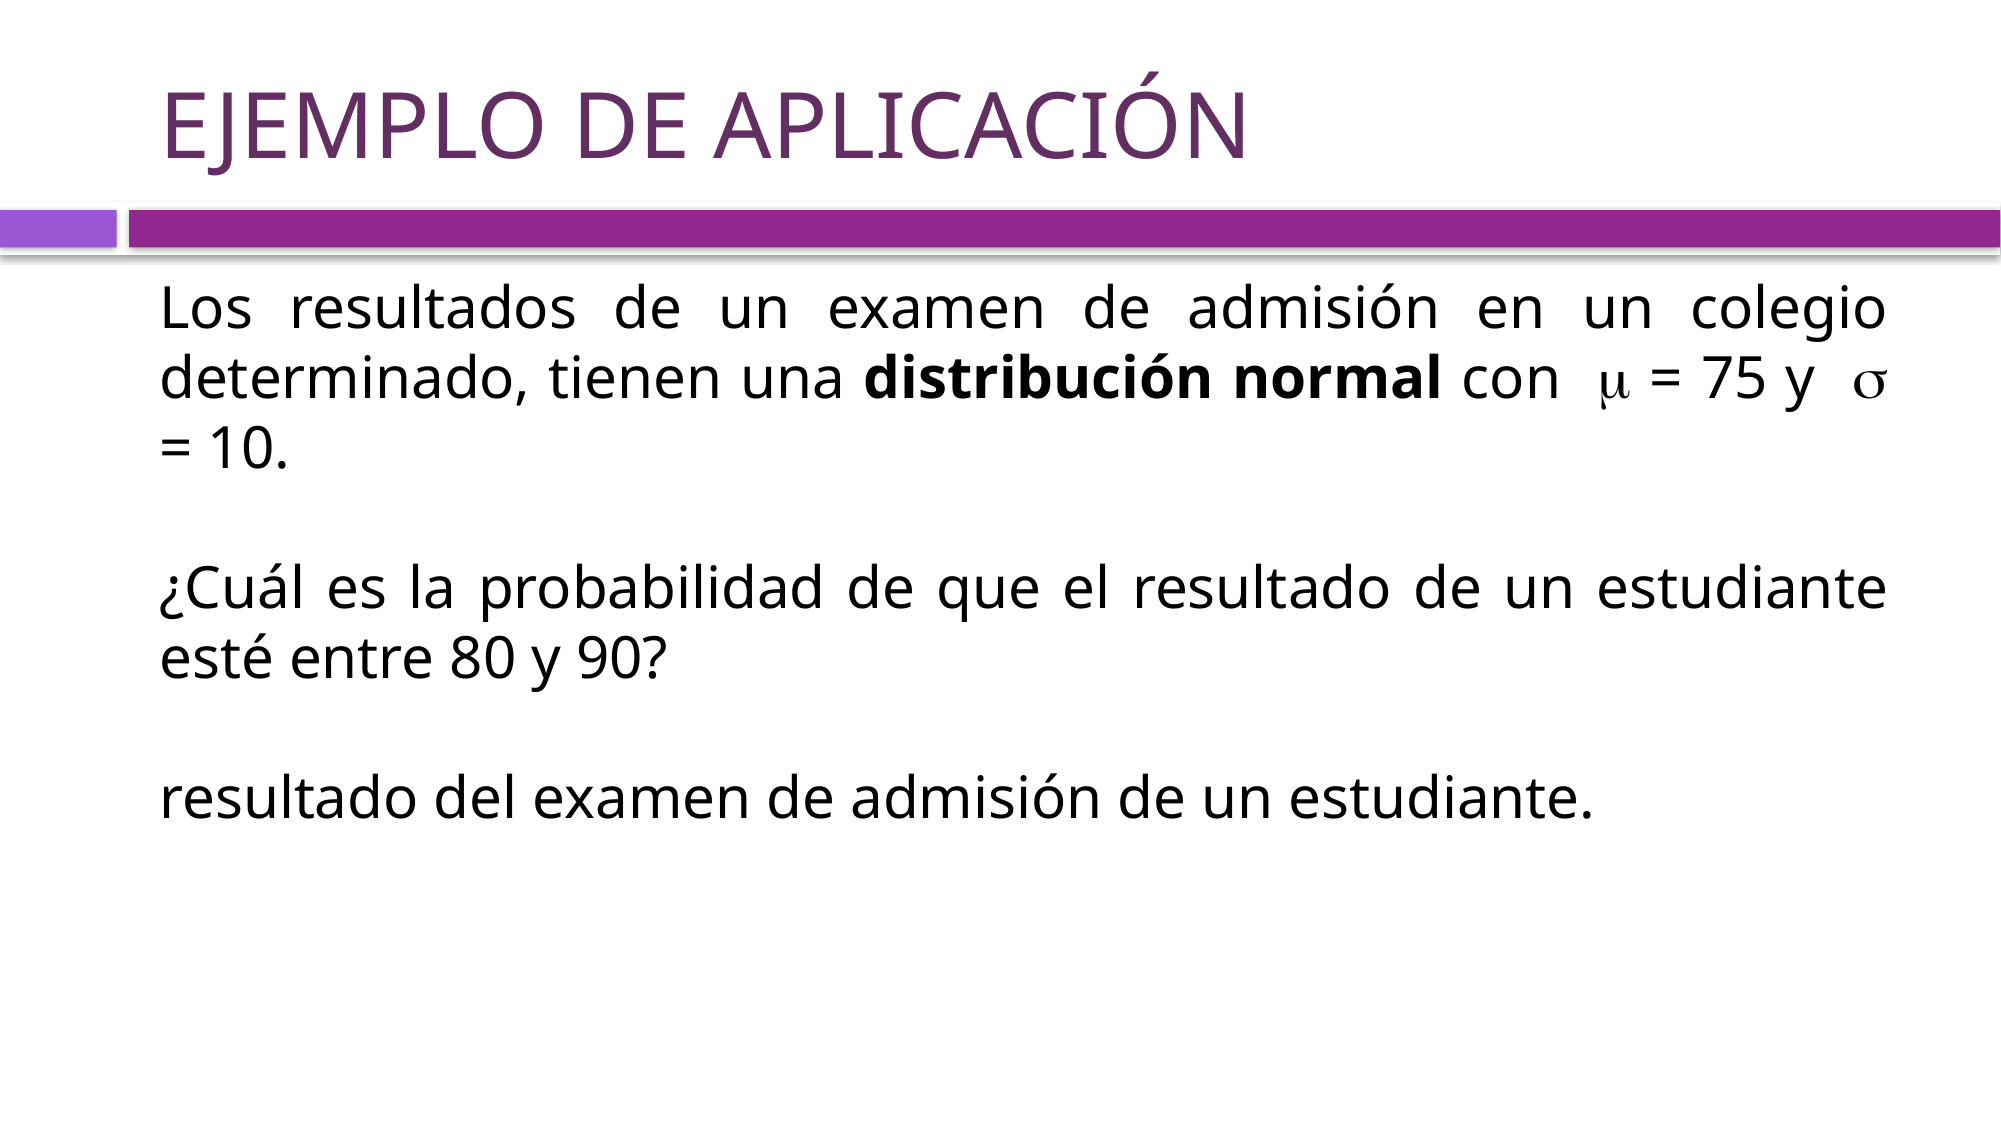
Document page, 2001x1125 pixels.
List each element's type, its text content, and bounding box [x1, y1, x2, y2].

title Ejemplo de aplicación [144, 0, 1720, 244]
